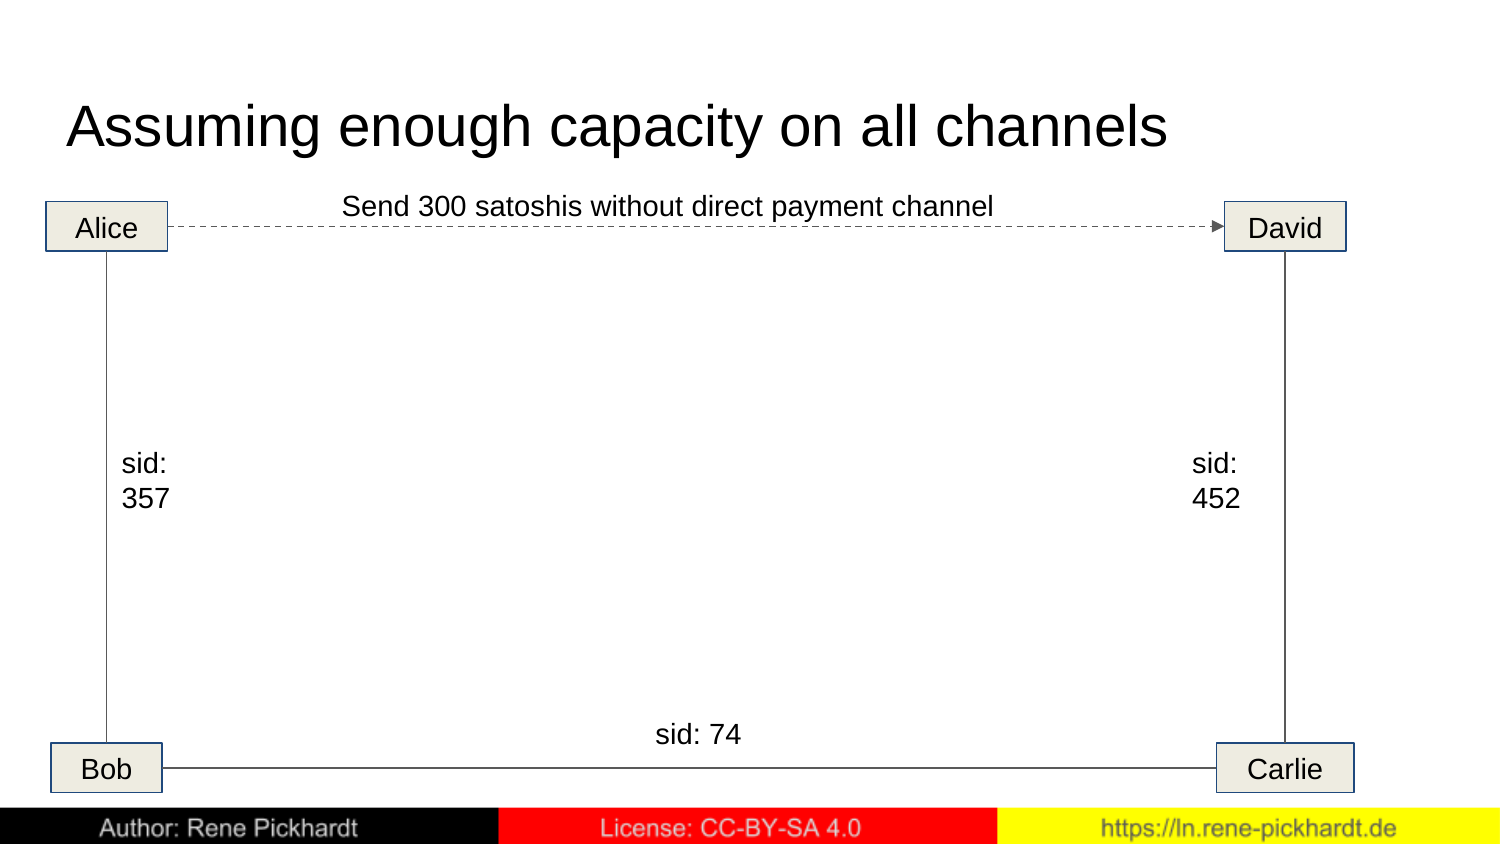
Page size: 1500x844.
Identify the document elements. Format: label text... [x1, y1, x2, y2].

picture [0, 0, 1500, 844]
text_box David [1224, 201, 1347, 251]
text_box sid: 357 [112, 429, 195, 541]
text_box Send 300 satoshis without direct payment channel [326, 171, 1075, 222]
text_box Carlie [1216, 743, 1354, 793]
text_box sid: 452 [1177, 429, 1266, 541]
text_box Alice [45, 201, 168, 251]
text_box Bob [51, 743, 163, 793]
text_box sid: 74 [640, 700, 779, 761]
title Assuming enough capacity on all channels [51, 72, 1449, 167]
